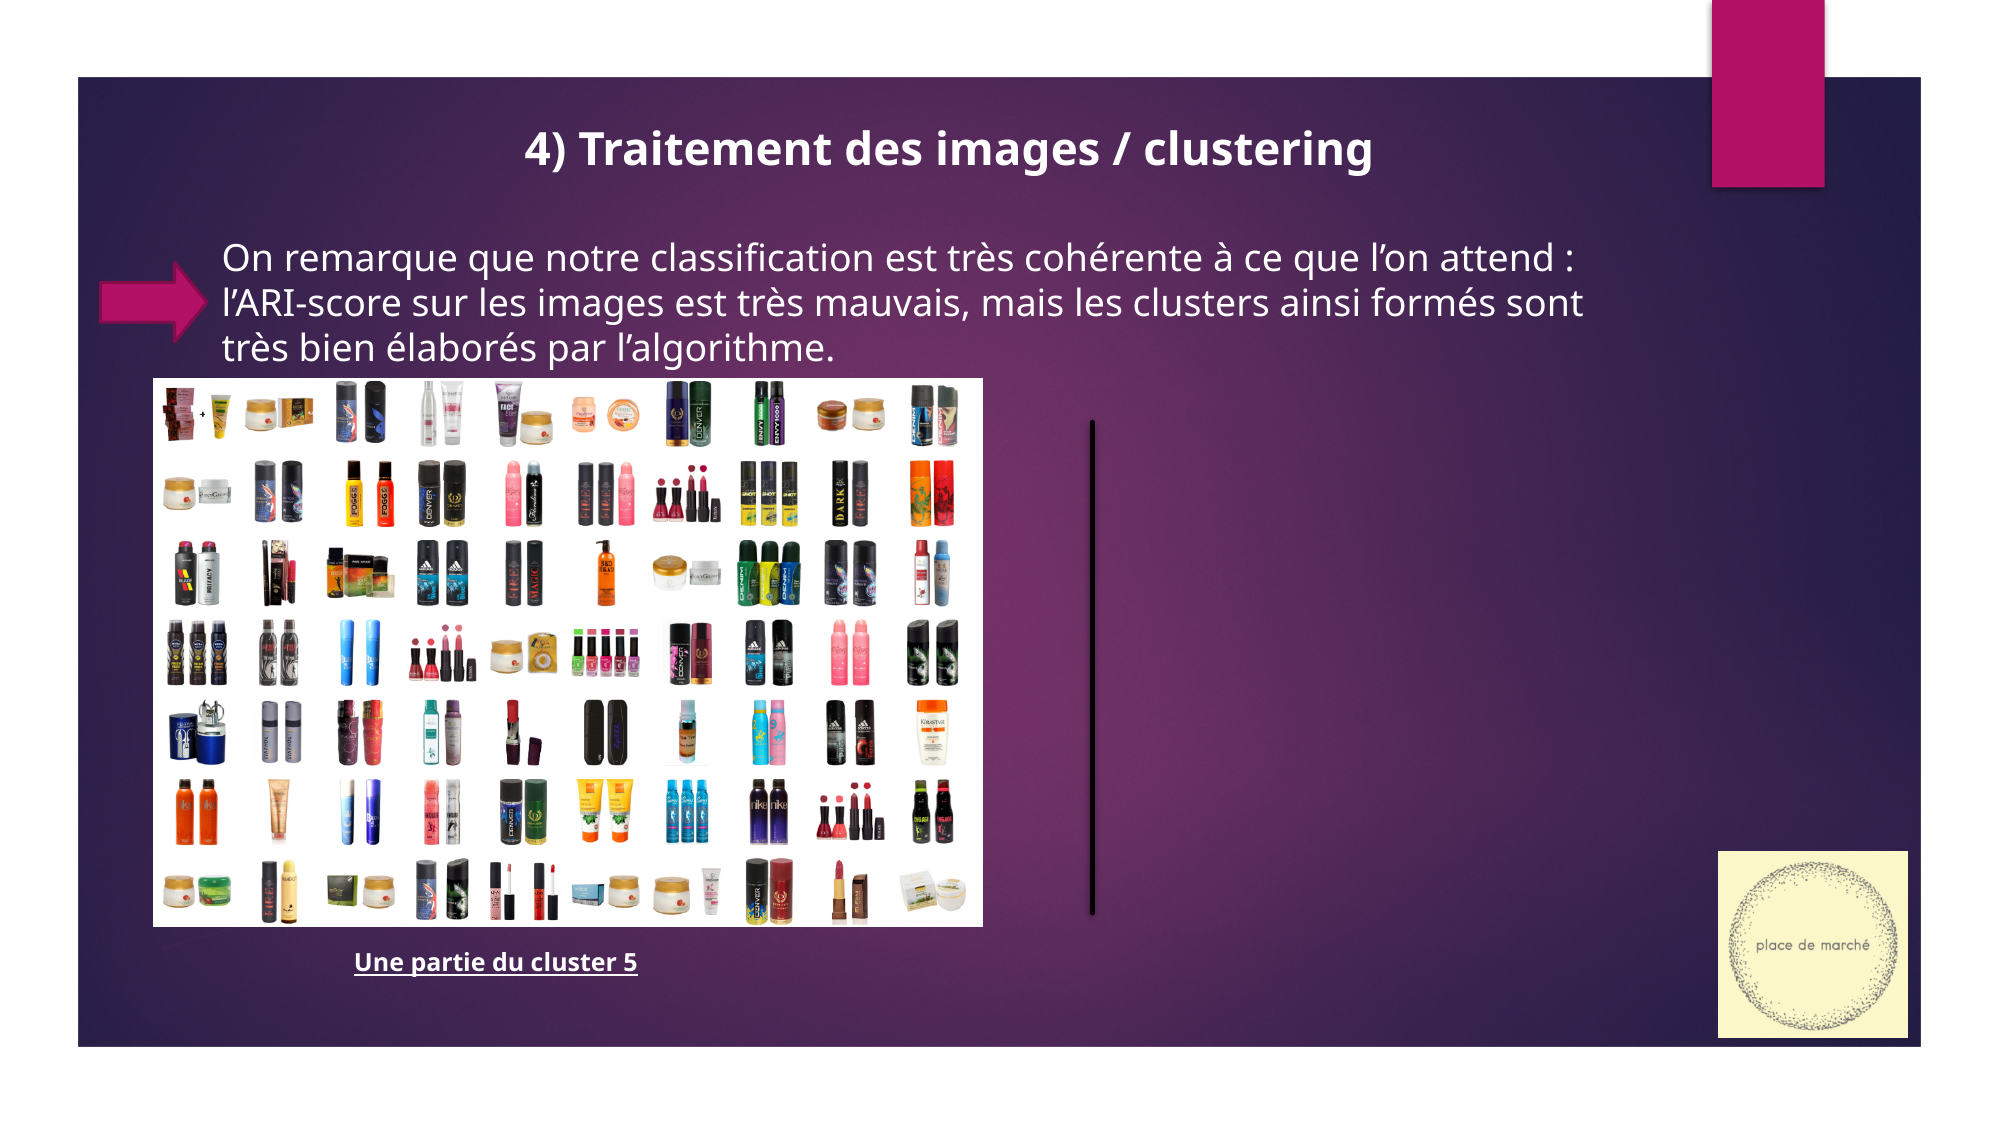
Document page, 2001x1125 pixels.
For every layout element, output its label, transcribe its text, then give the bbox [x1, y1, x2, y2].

text_box 4) Traitement des images / clustering [206, 111, 1693, 182]
text_box [99, 261, 206, 344]
text_box Une partie du cluster 5 [339, 939, 653, 985]
text_box On remarque que notre classification est très cohérente à ce que l’on attend : l’ARI-score sur les images est très mauvais, mais les clusters ainsi formés sont très bien élaborés par l’algorithme. [206, 226, 1631, 377]
picture [153, 377, 983, 927]
picture [1718, 851, 1908, 1038]
